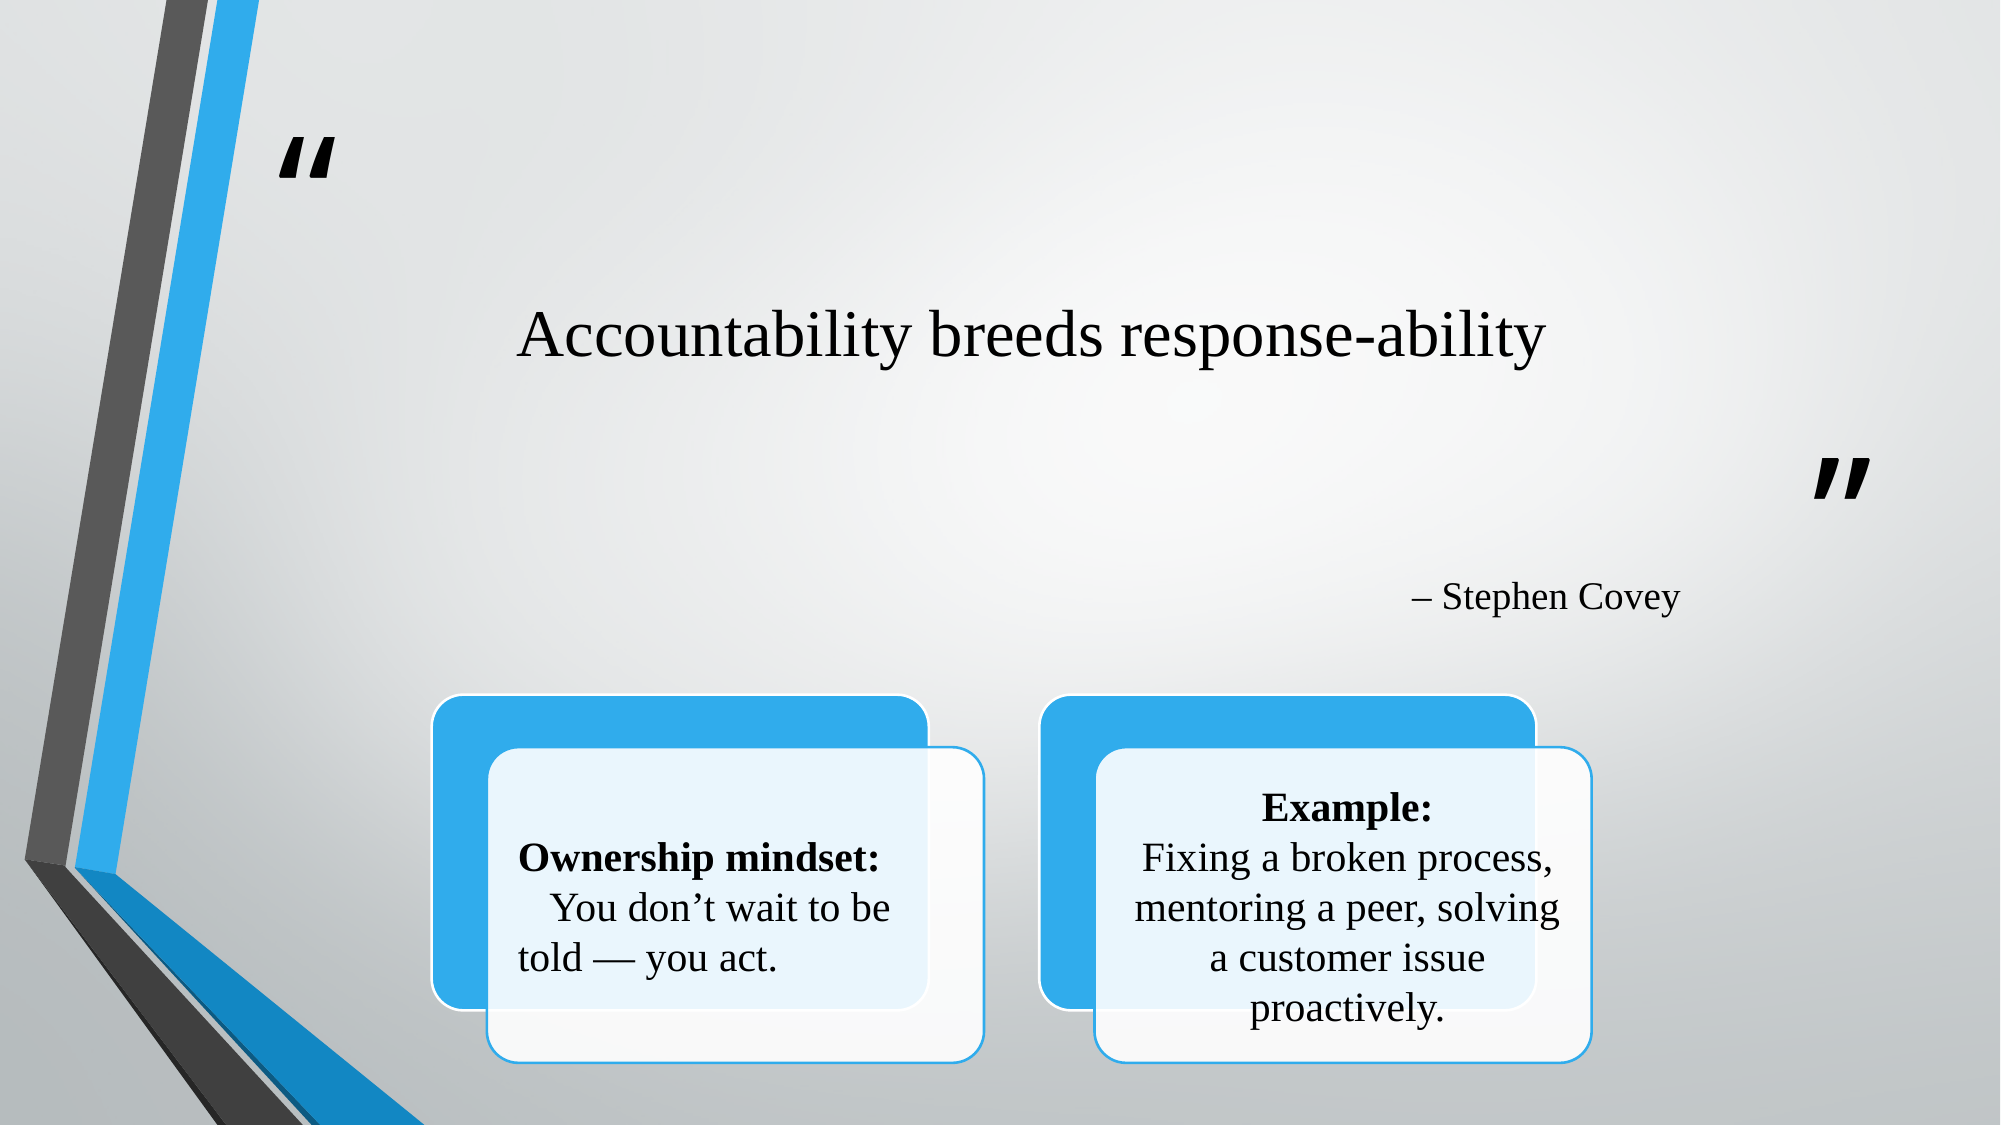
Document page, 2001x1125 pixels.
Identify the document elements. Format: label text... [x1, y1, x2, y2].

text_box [185, 694, 1838, 1064]
list – Stephen Covey [1371, 562, 1722, 625]
title Accountability breeds response-ability [392, 151, 1673, 508]
